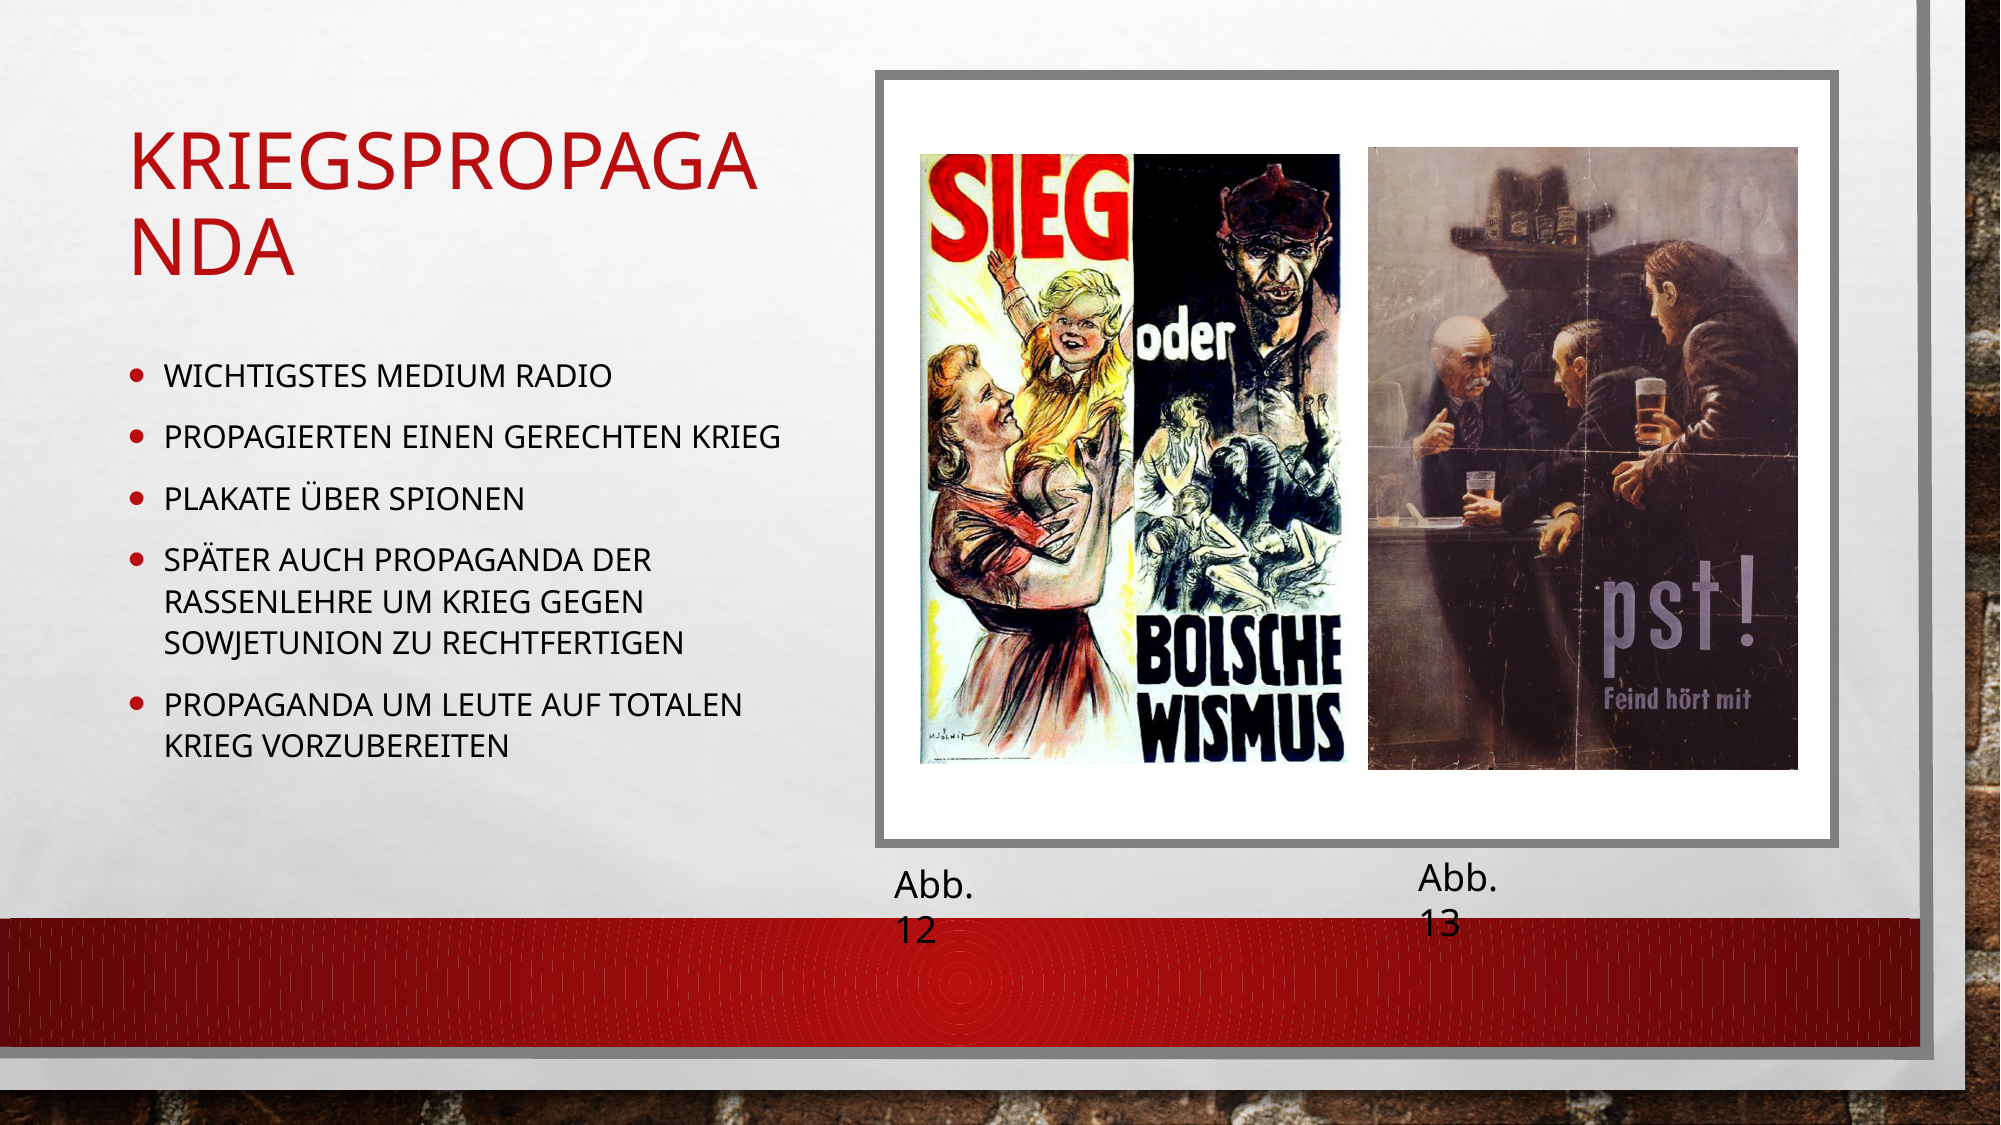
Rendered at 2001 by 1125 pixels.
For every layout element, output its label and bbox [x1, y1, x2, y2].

text_box [0, 0, 1966, 1091]
picture [0, 0, 2000, 1125]
list [1368, 147, 1798, 770]
picture [920, 154, 1349, 764]
